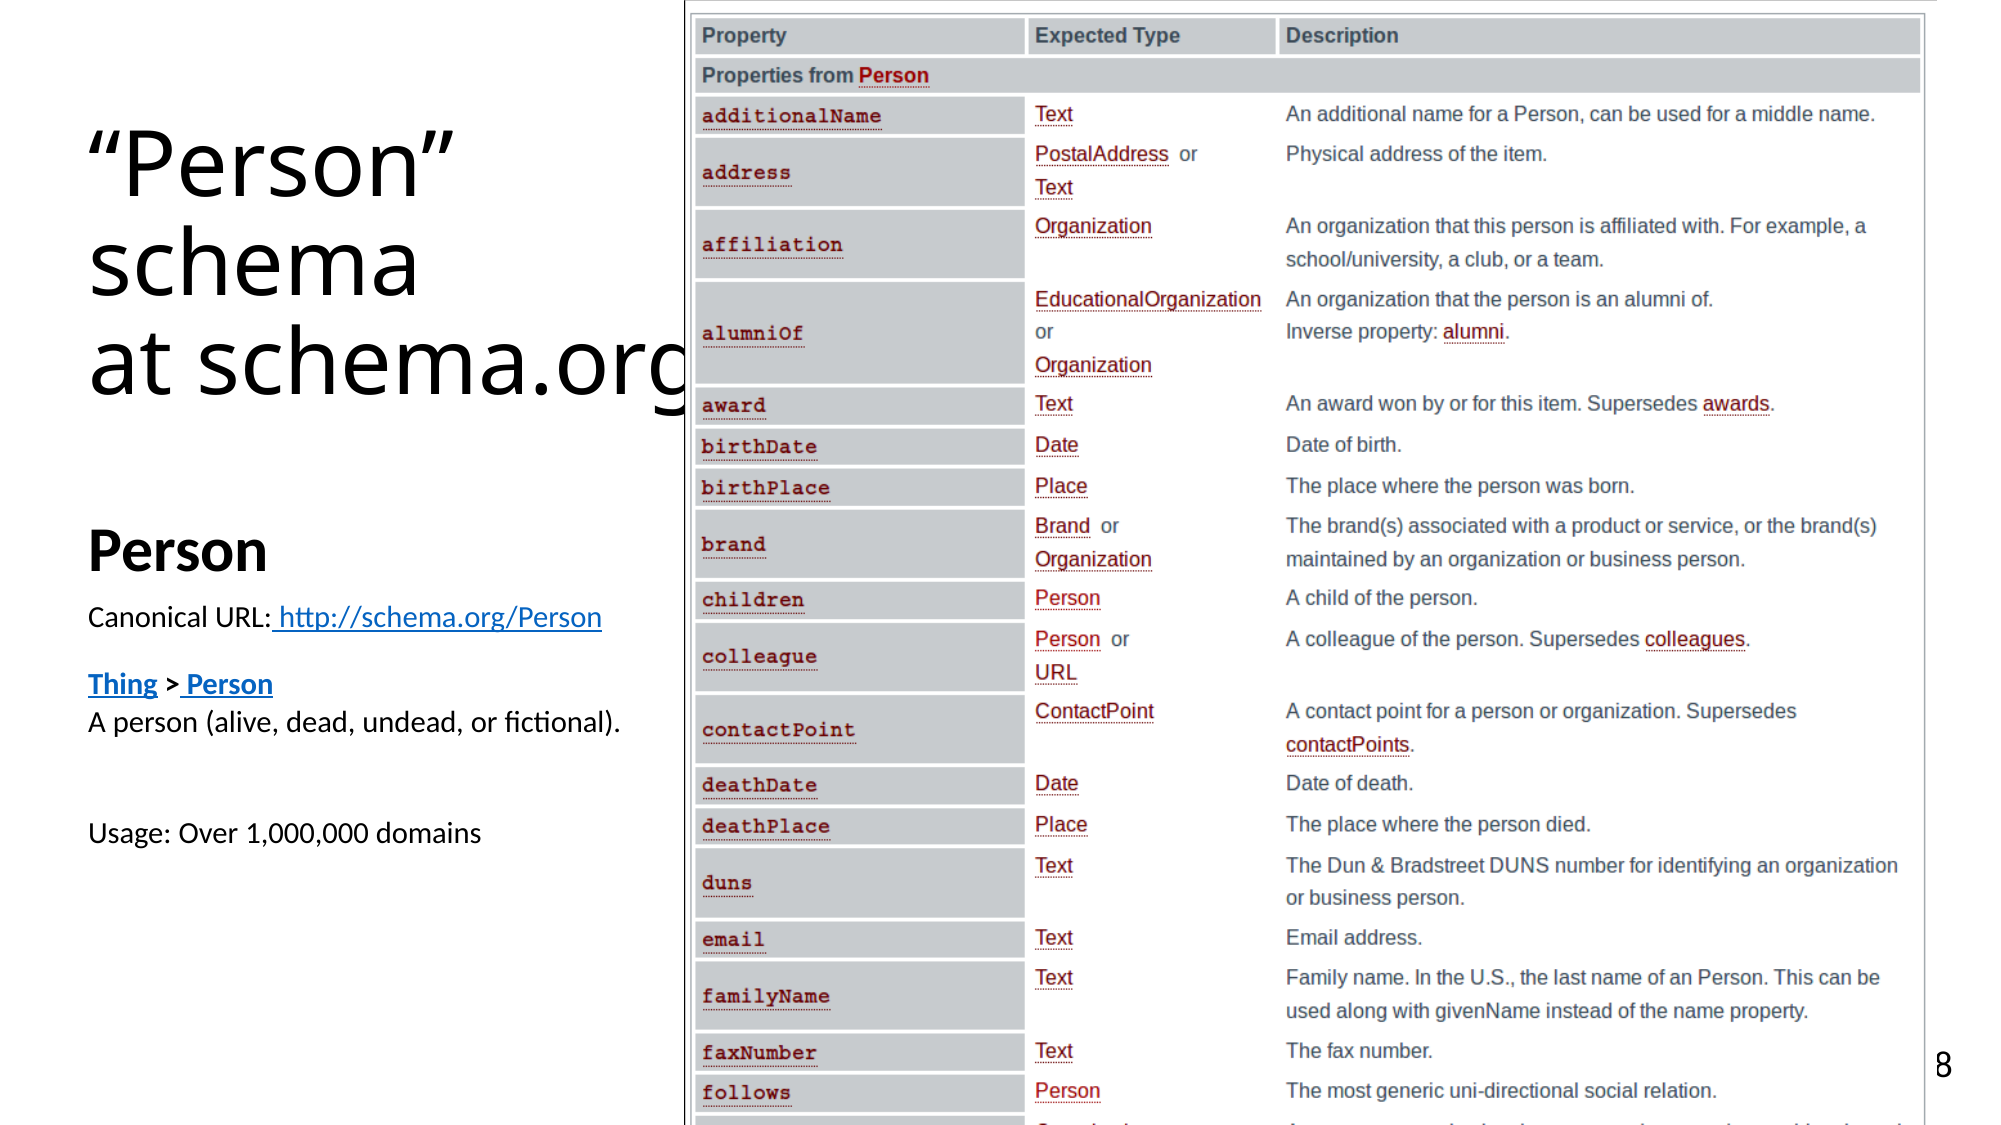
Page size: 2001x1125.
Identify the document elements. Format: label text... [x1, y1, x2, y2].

list Person Canonical URL: http://schema.org/Person Thing > Person A person (alive, dead, undead, or fictional). Usage: Over 1,000,000 domains [68, 252, 684, 1000]
title “Person” schema at schema.org [68, 97, 684, 223]
picture [684, 0, 1937, 1125]
slide_number 28 [1937, 1019, 1974, 1106]
